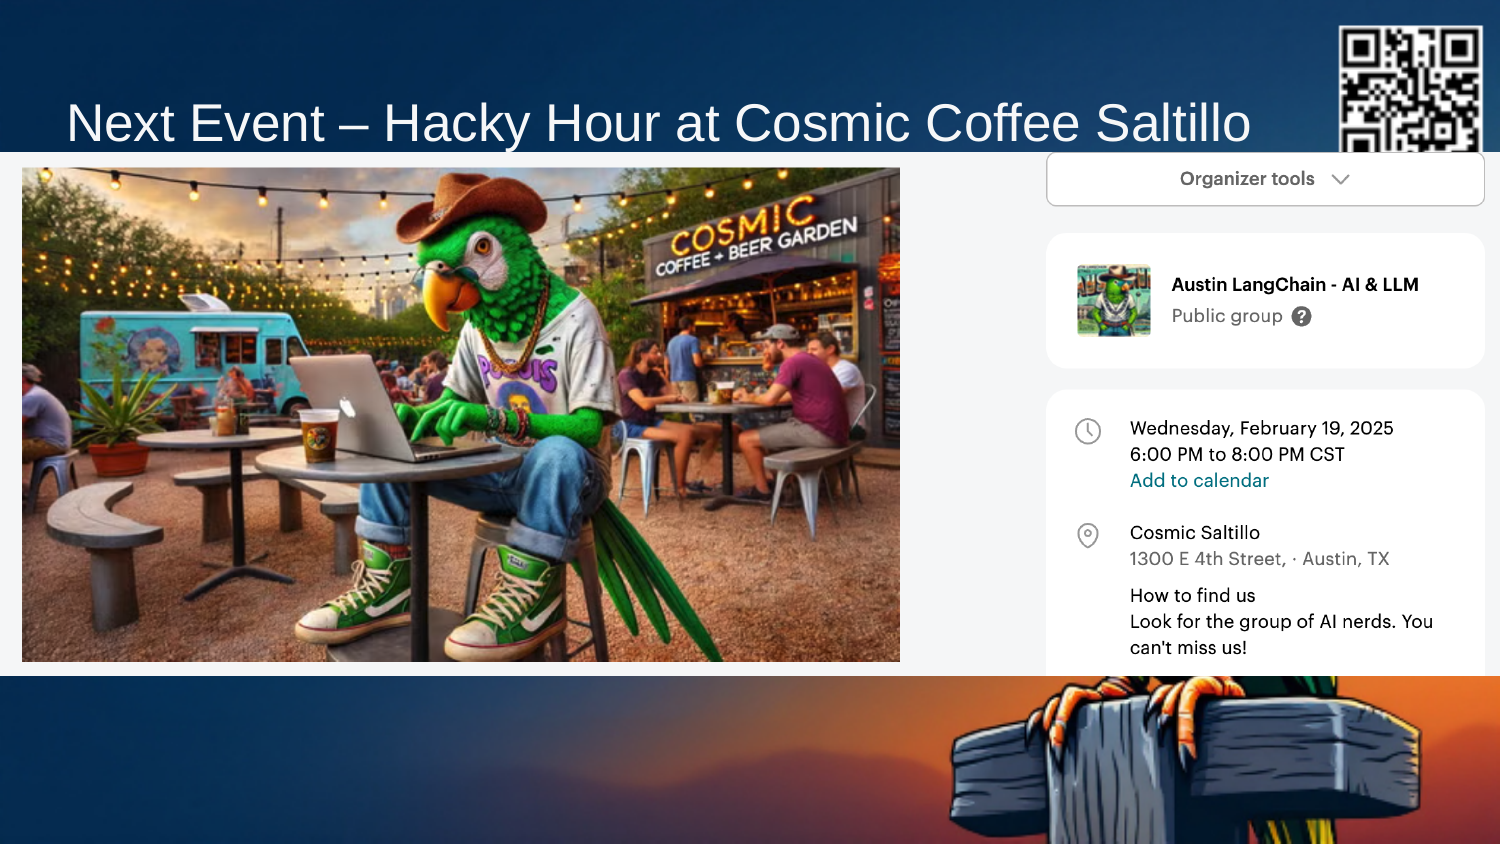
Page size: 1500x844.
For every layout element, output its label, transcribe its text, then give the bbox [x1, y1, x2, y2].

picture [0, 0, 1500, 844]
title Next Event – Hacky Hour at Cosmic Coffee Saltillo [51, 72, 1449, 150]
